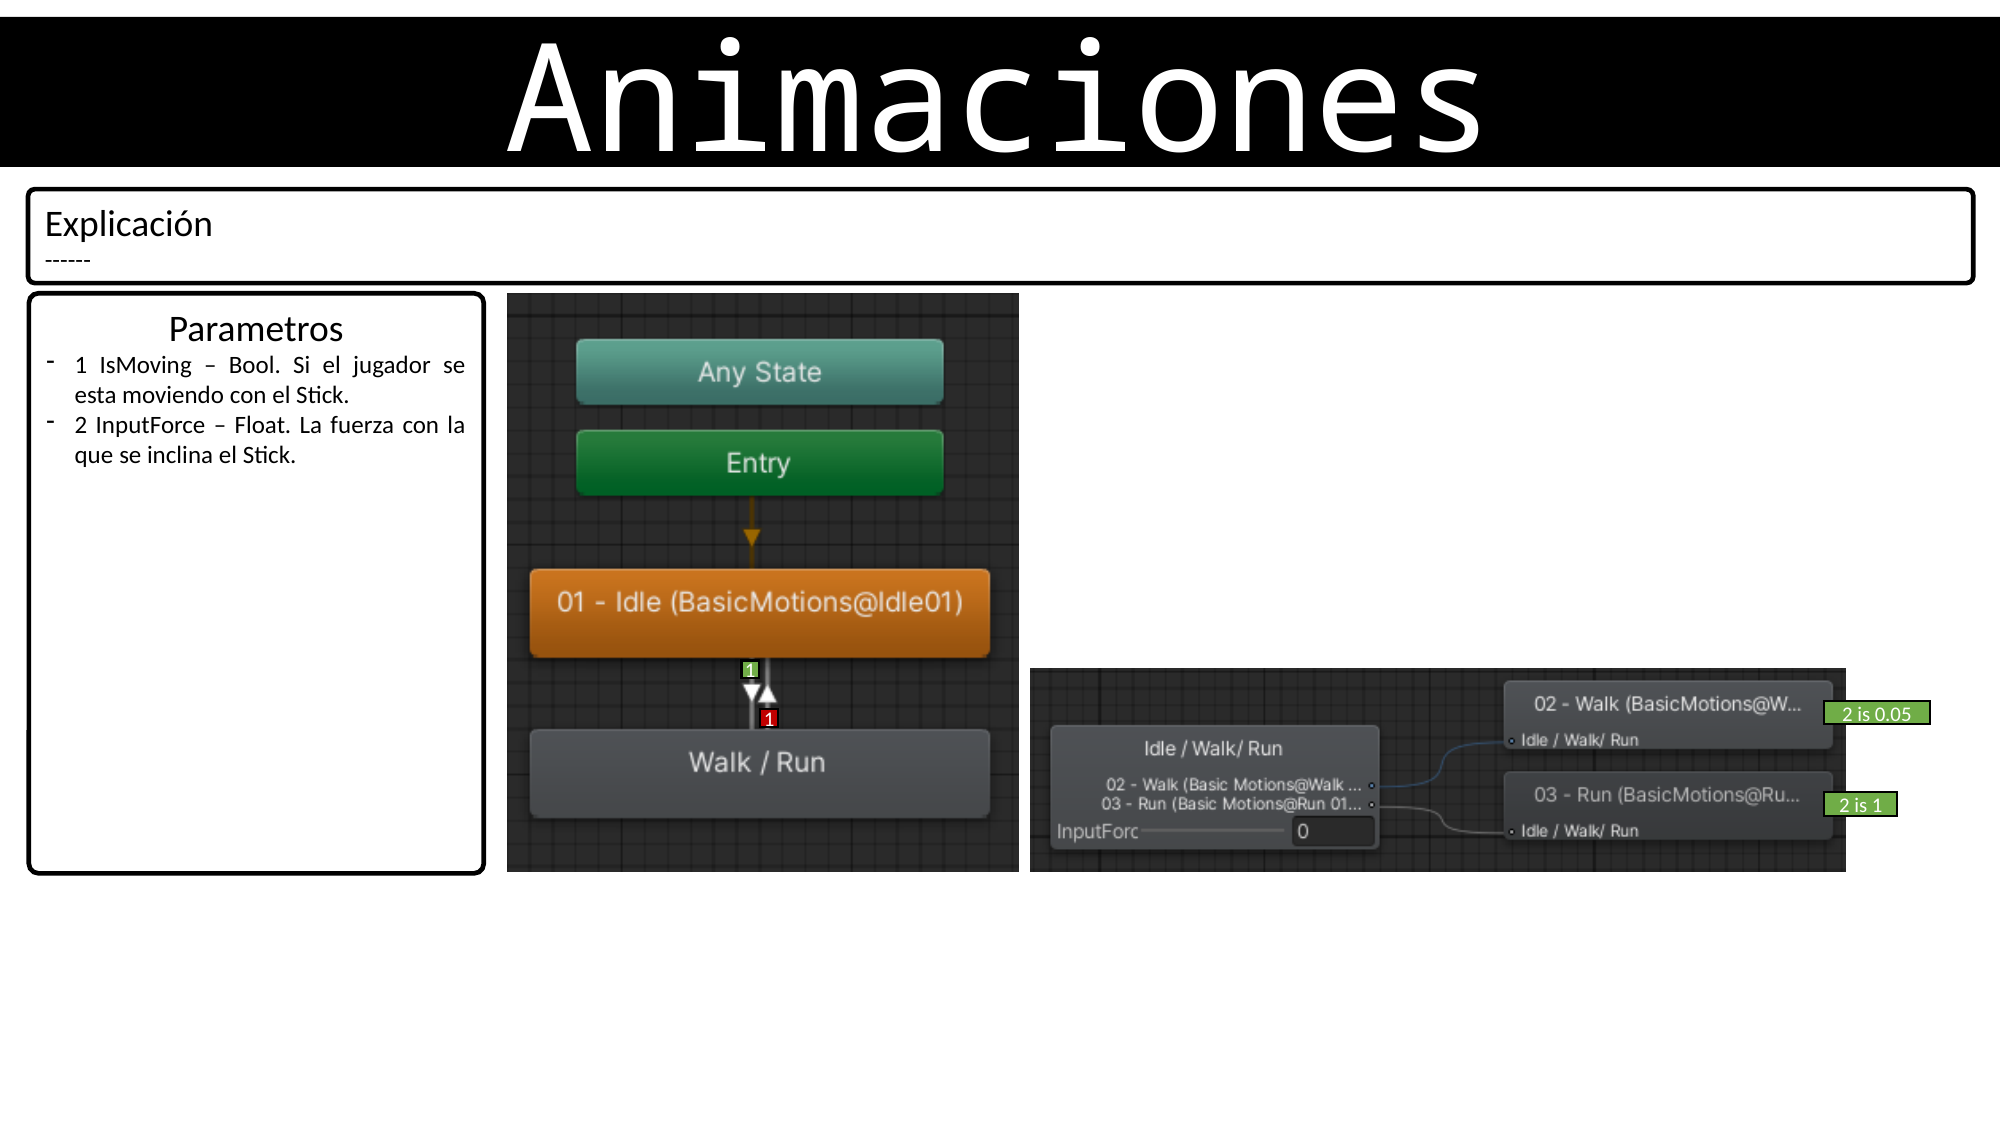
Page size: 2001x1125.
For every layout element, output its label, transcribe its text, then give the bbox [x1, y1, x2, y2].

text_box 2 is 1 [1846, 791, 1898, 817]
text_box Parametros 1 IsMoving – Bool. Si el jugador se esta moviendo con el Stick. 2 InputForce – Float. La fuerza con la que se inclina el Stick. [27, 292, 485, 875]
text_box Animaciones [0, 16, 2000, 168]
text_box 2 is 0.05 [1846, 700, 1931, 725]
text_box Explicación ------ [26, 188, 1975, 285]
picture [507, 293, 1019, 872]
picture [1030, 668, 1846, 872]
